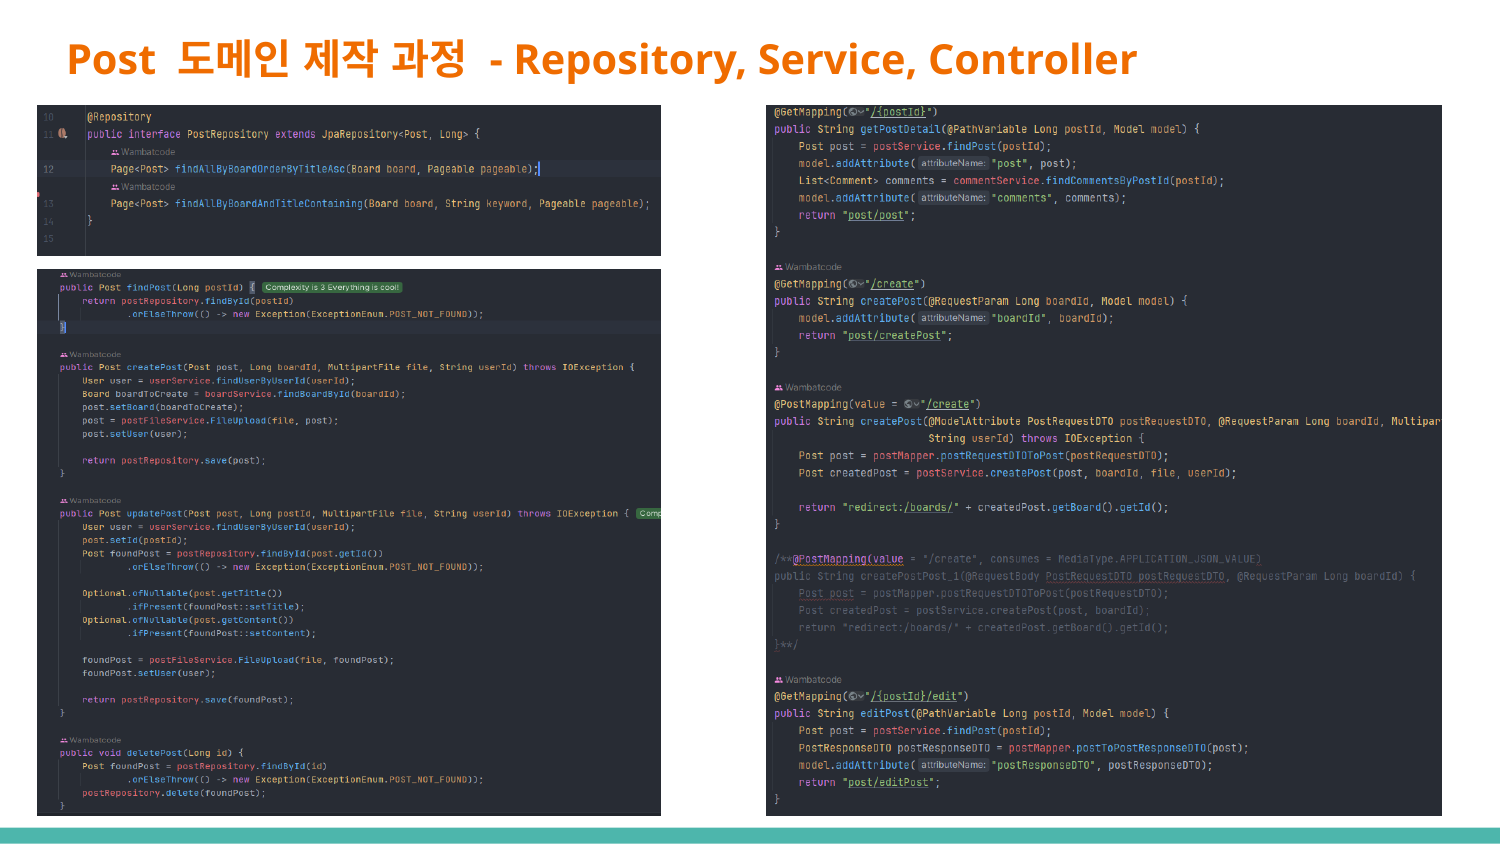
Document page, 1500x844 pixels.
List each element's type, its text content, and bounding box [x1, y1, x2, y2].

title Post 도메인 제작 과정 - Repository, Service, Controller [51, 18, 1449, 93]
picture [37, 105, 661, 256]
picture [765, 105, 1442, 816]
picture [37, 269, 661, 816]
